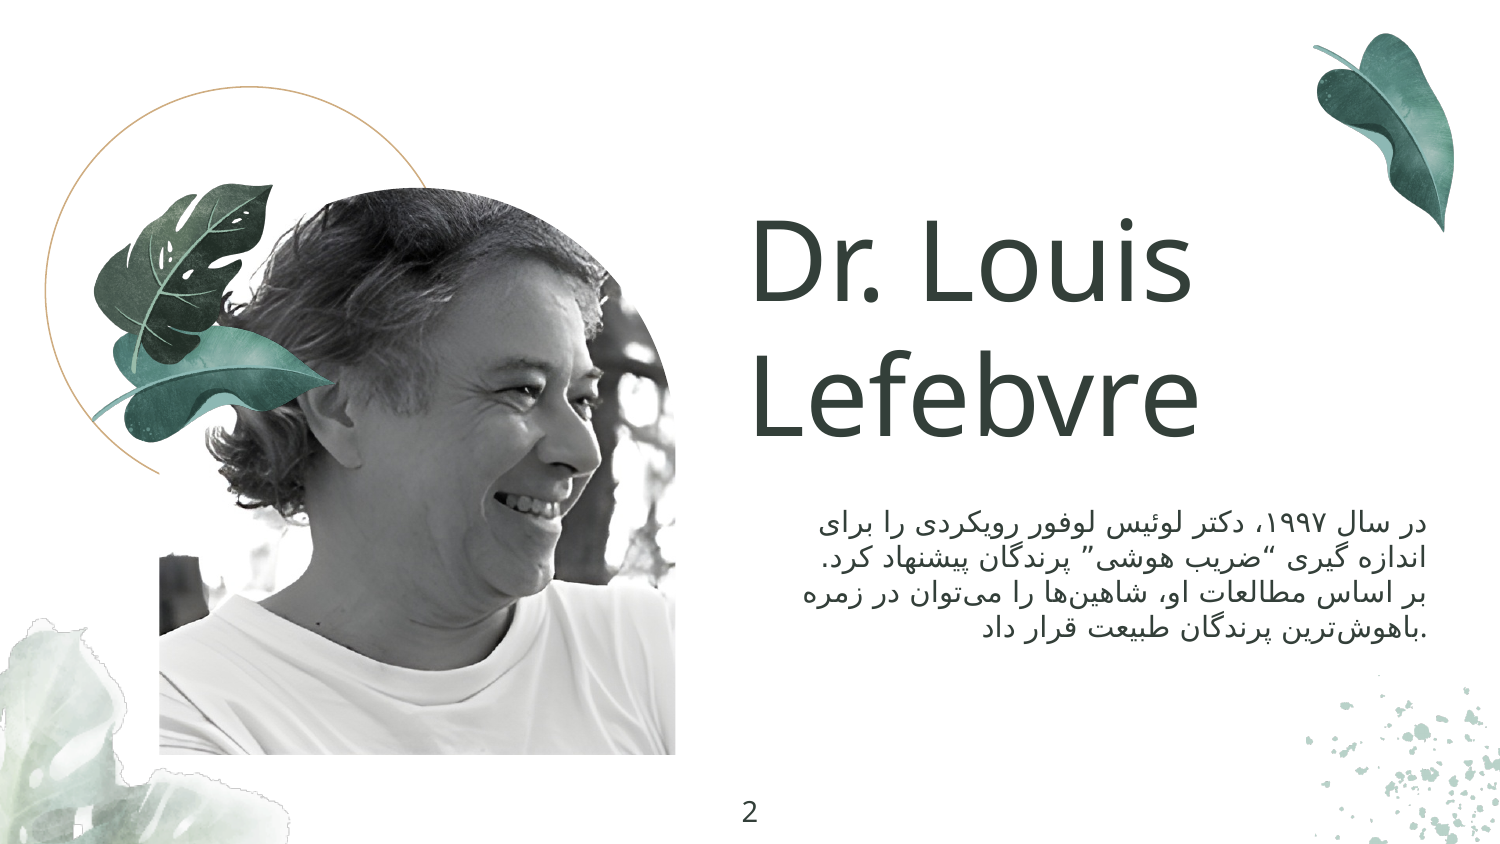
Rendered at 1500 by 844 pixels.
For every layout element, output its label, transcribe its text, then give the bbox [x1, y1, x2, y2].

picture [56, 144, 676, 756]
picture [1290, 1, 1500, 244]
text_box [145, 466, 154, 471]
title Dr. Louis Lefebvre [731, 245, 1445, 475]
subtitle در سال ۱۹۹۷، دکتر لوئیس لوفور رویکردی را برای اندازه گیری “ضریب هوشی” پرندگان پیشنهاد کرد. بر اساس مطالعات او، شاهین‌ها را می‌توان در زمره باهوش‌ترین پرندگان طبیعت قرار داد. [782, 488, 1443, 655]
text_box 2 [696, 778, 803, 825]
text_box [45, 86, 425, 380]
